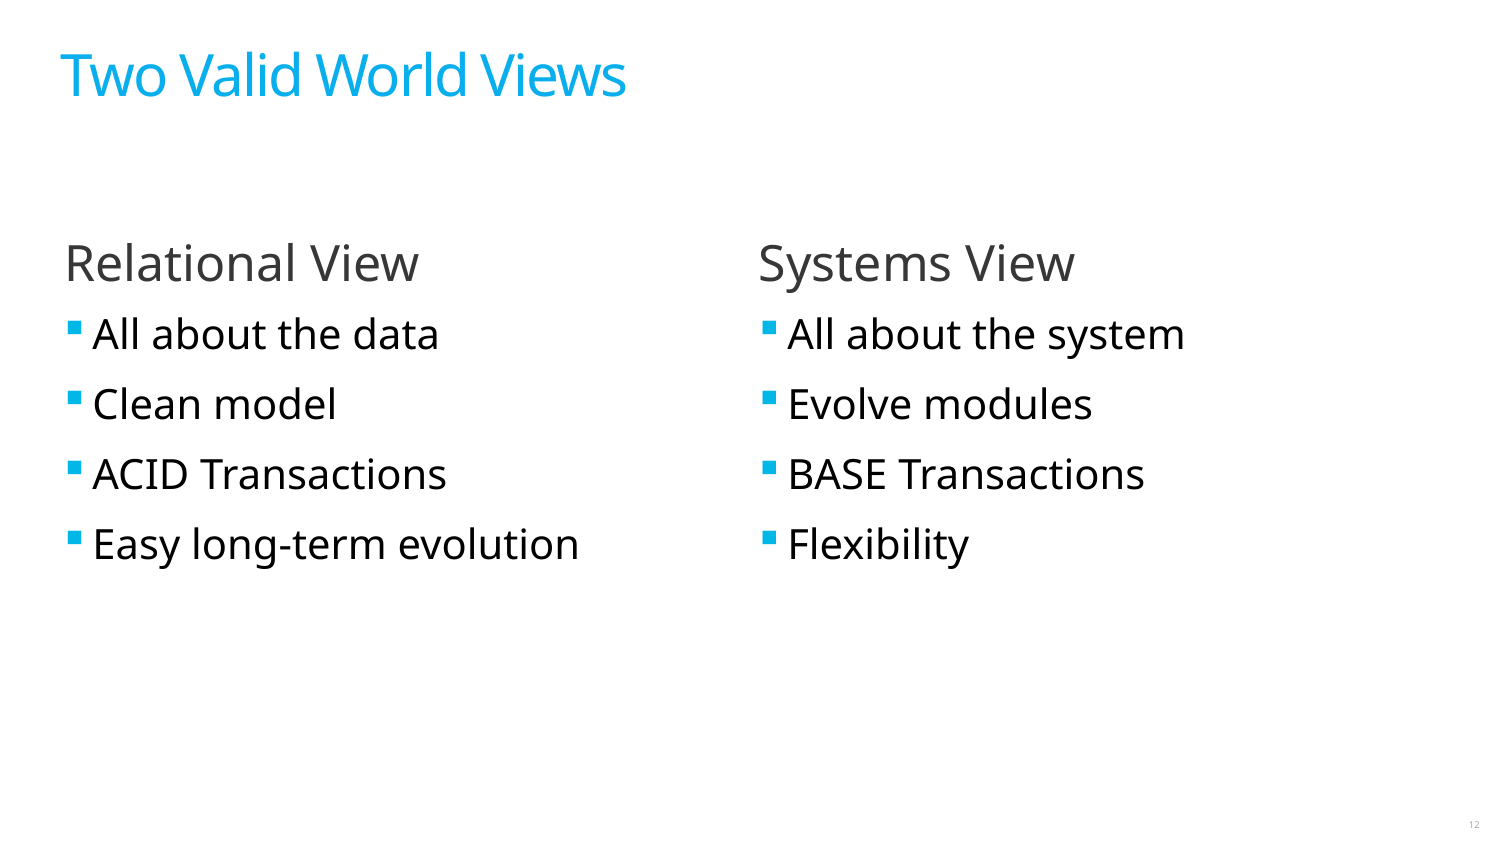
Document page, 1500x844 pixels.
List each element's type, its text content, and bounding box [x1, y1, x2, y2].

list All about the system Evolve modules BASE Transactions Flexibility [758, 306, 1434, 579]
slide_number 12 [1144, 813, 1495, 839]
list Systems View [758, 230, 1434, 301]
list All about the data Clean model ACID Transactions Easy long-term evolution [64, 306, 740, 579]
title Two Valid World Views [38, 34, 1463, 118]
list Relational View [64, 230, 740, 301]
